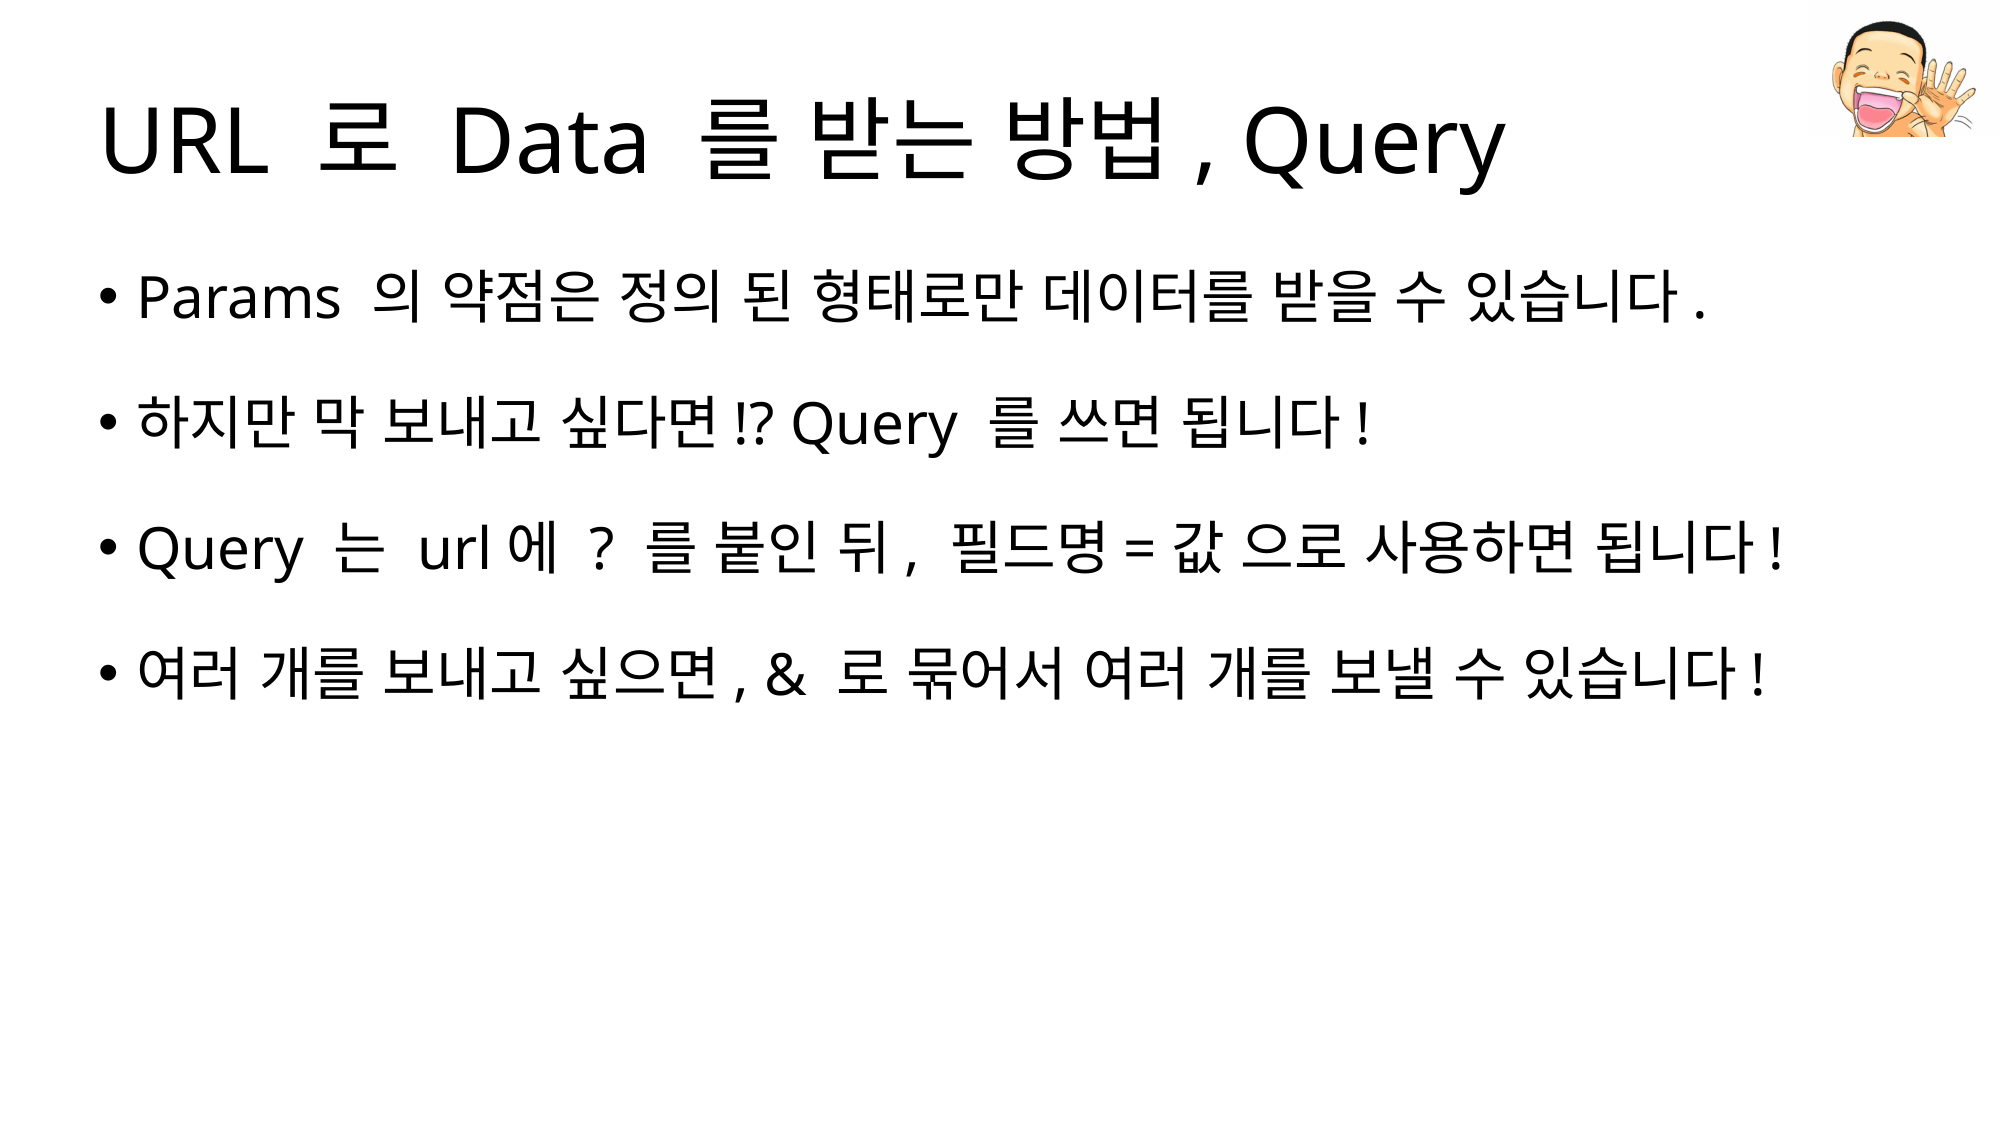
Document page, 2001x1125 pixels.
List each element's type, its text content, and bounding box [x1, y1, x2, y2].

list Params 의 약점은 정의 된 형태로만 데이터를 받을 수 있습니다. 하지만 막 보내고 싶다면!? Query 를 쓰면 됩니다! Query 는 url에 ? 를 붙인 뒤, 필드명=값 으로 사용하면 됩니다! 여러 개를 보내고 싶으면, & 로 묶어서 여러 개를 보낼 수 있습니다! [83, 217, 1931, 1068]
title URL 로 Data 를 받는 방법, Query [83, 0, 1931, 217]
picture [1931, 0, 2000, 137]
